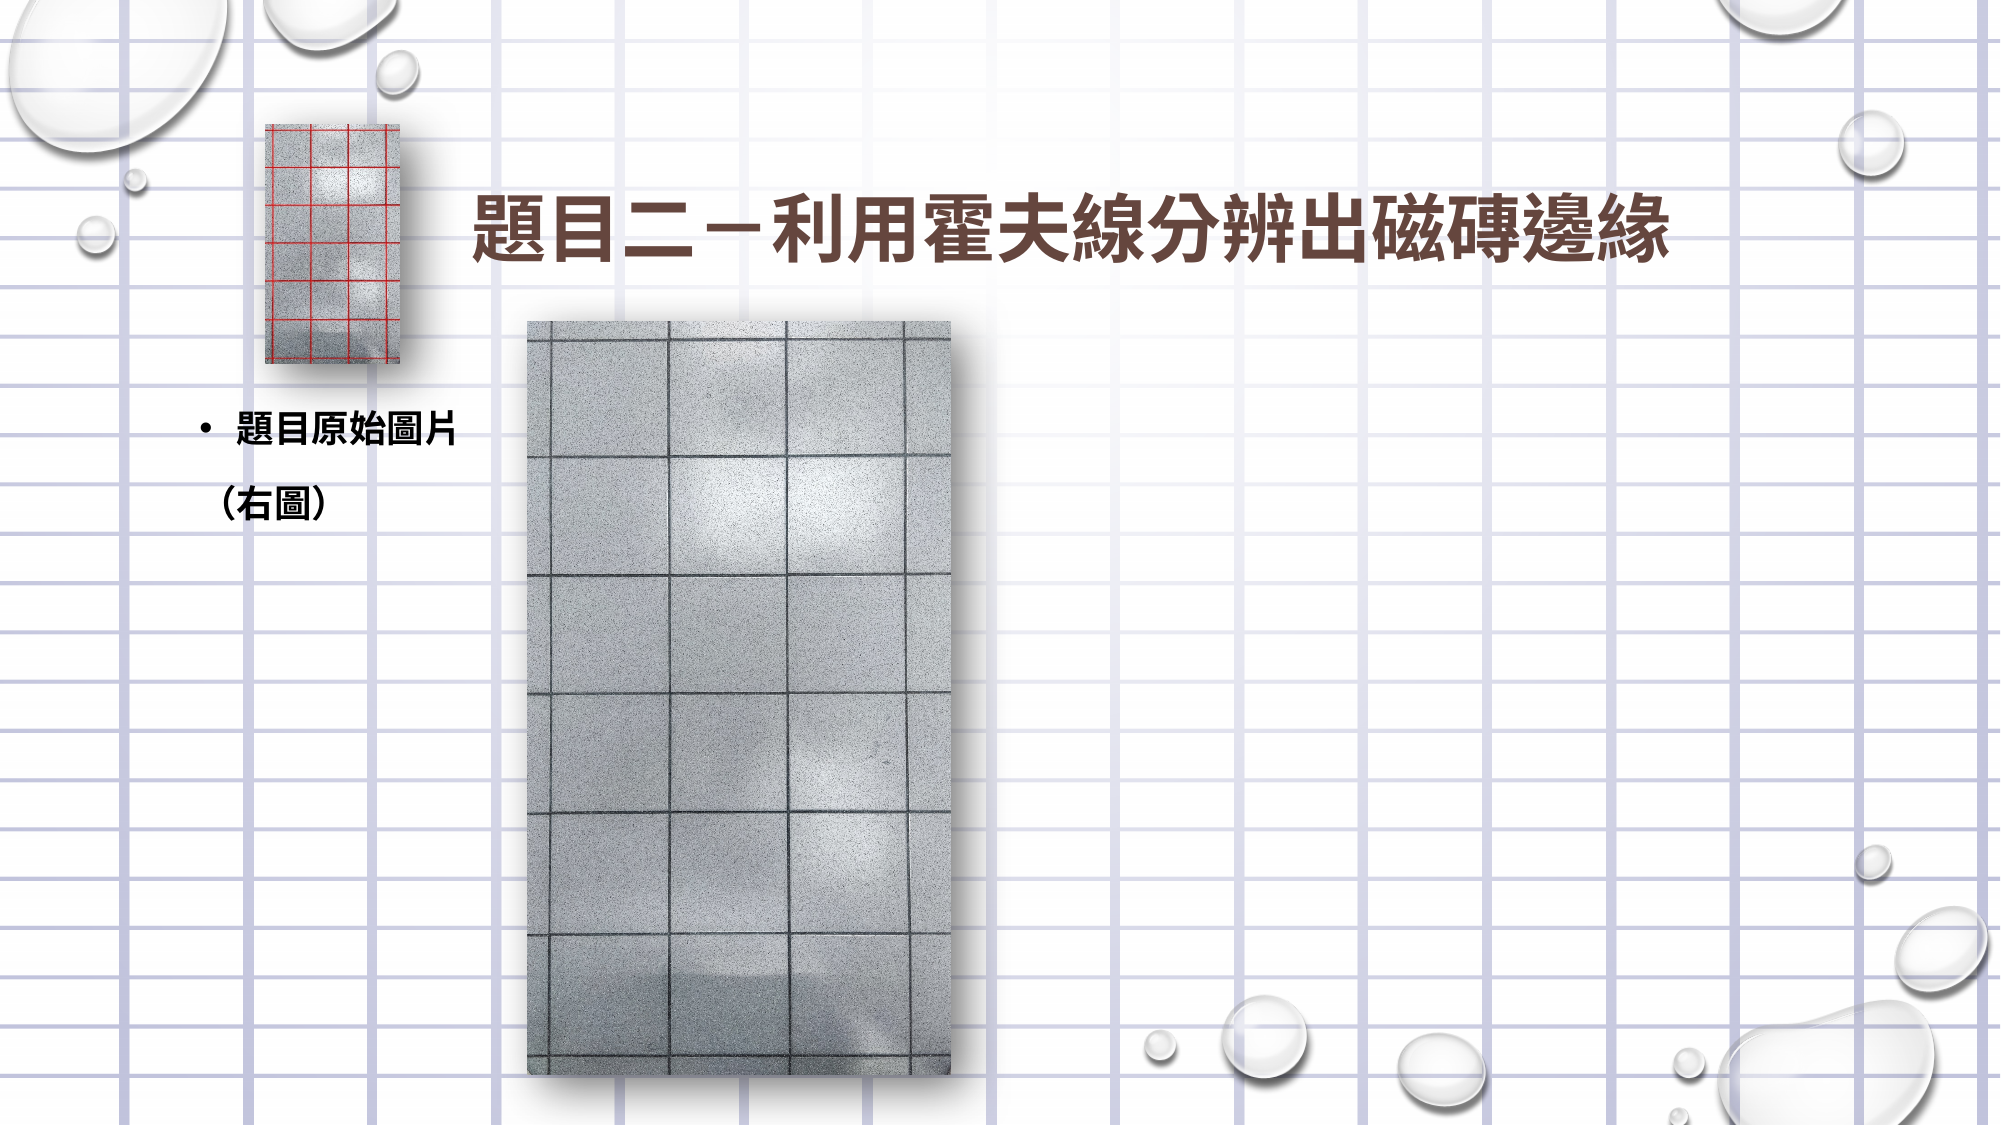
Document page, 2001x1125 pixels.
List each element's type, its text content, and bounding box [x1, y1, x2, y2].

list 題目原始圖片 （右圖） [998, 388, 1885, 950]
picture [0, 0, 2001, 1125]
list 題目原始圖片 （右圖） [184, 388, 509, 950]
title 題目二－利用霍夫線分辨出磁磚邊緣 [149, 101, 1851, 364]
